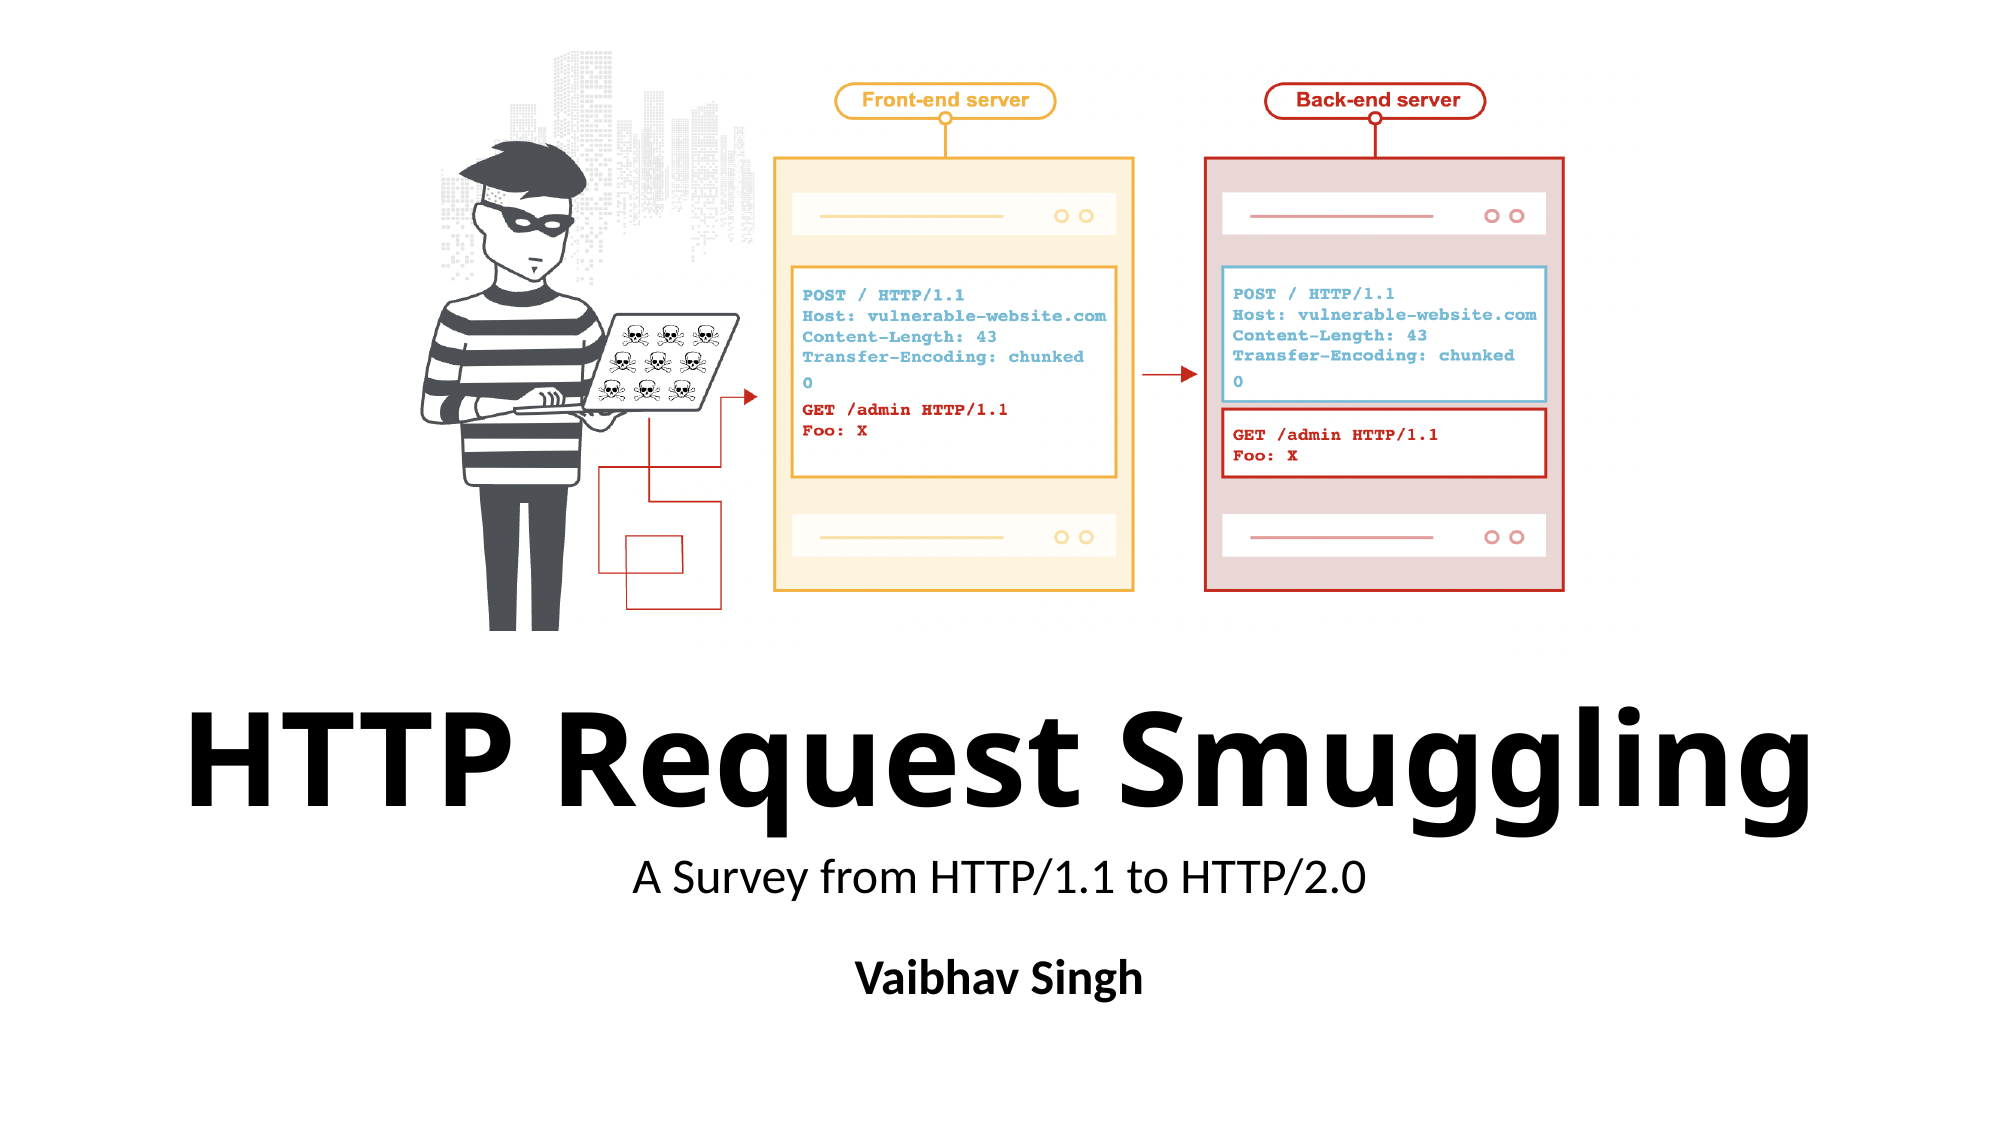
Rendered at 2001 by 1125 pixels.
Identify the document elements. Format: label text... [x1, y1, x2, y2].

subtitle A Survey from HTTP/1.1 to HTTP/2.0 [104, 842, 1895, 934]
title HTTP Request Smuggling [104, 565, 1895, 842]
text_box Vaibhav Singh [839, 936, 1160, 1012]
picture [412, 49, 1643, 664]
